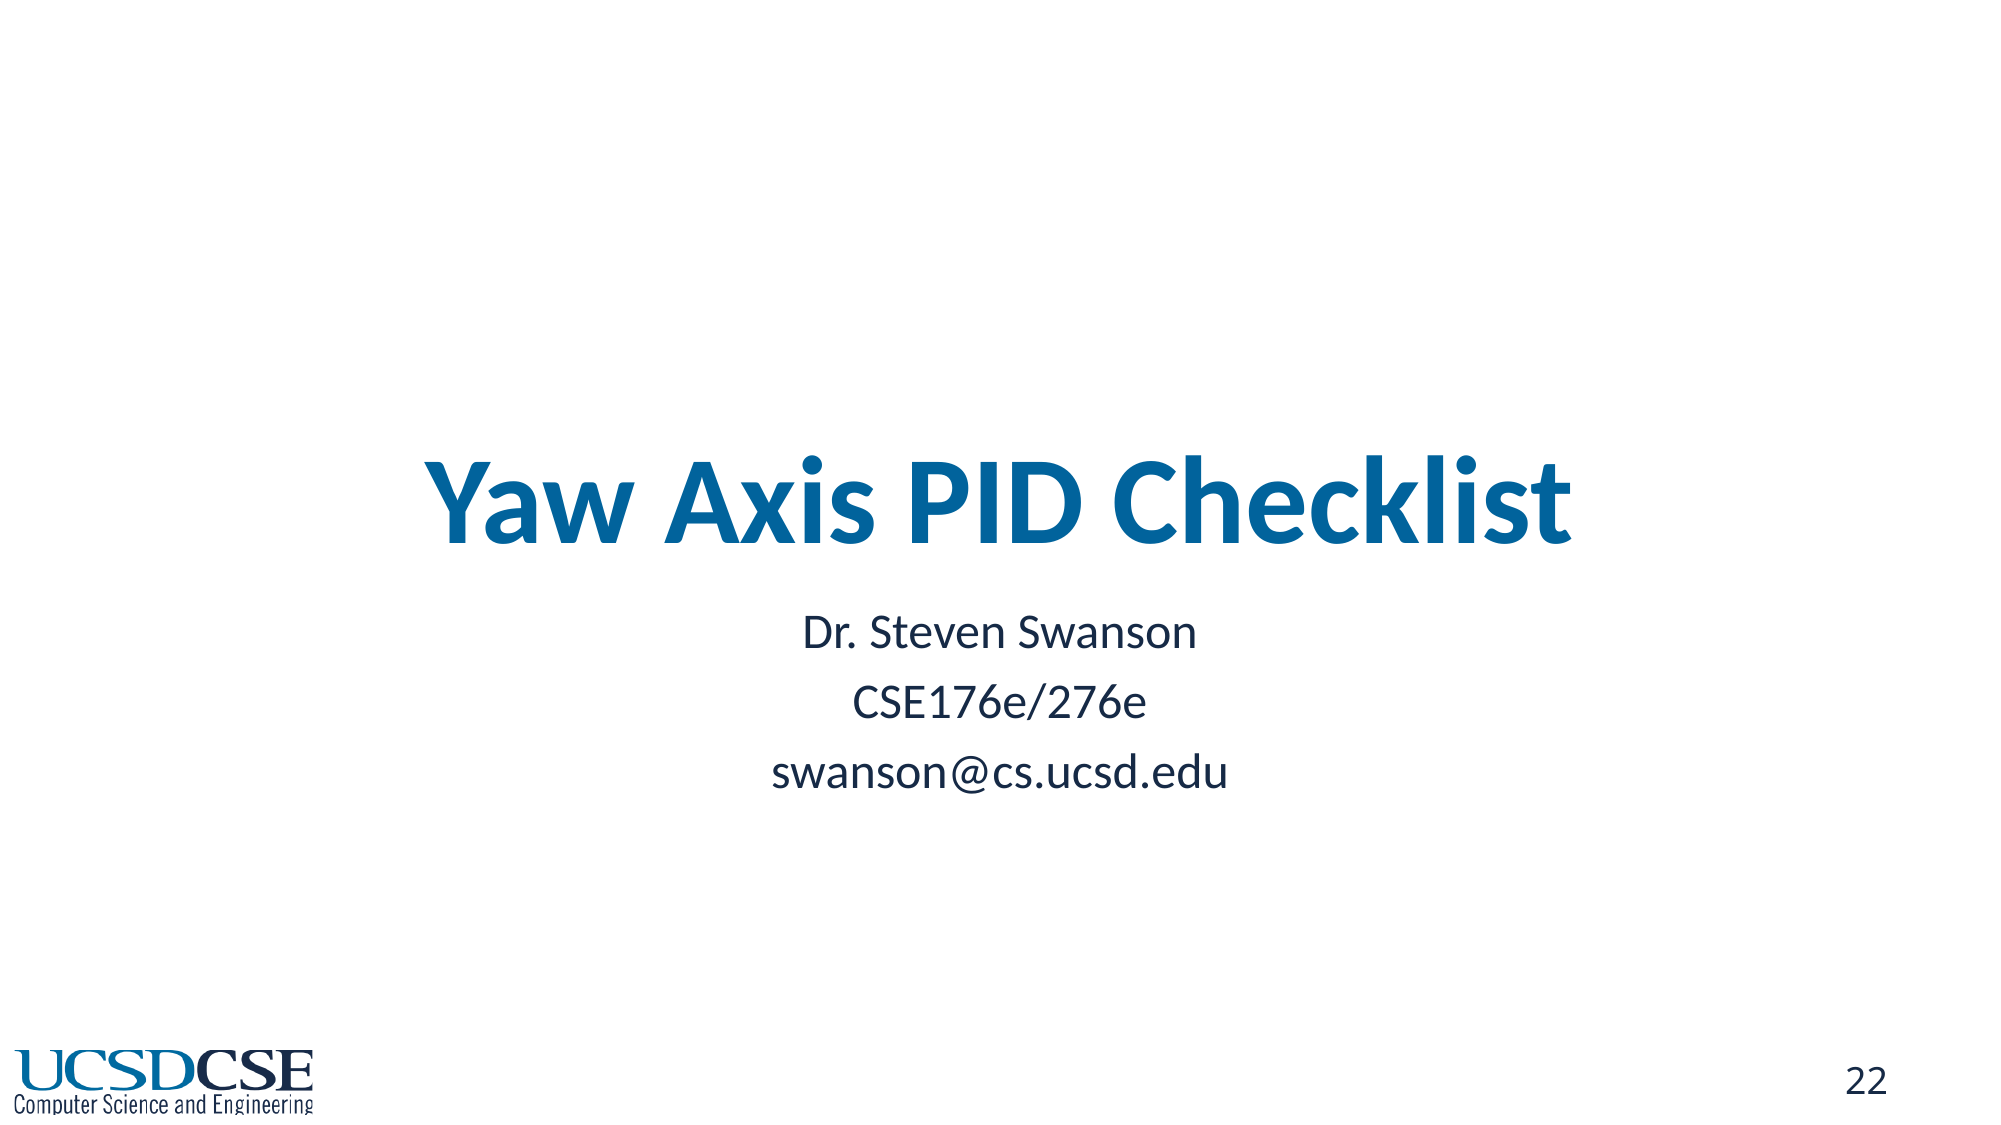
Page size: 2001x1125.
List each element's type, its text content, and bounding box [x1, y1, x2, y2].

subtitle Dr. Steven Swanson CSE176e/276e swanson@cs.ucsd.edu [249, 590, 1750, 863]
title Yaw Axis PID Checklist [249, 184, 1750, 576]
